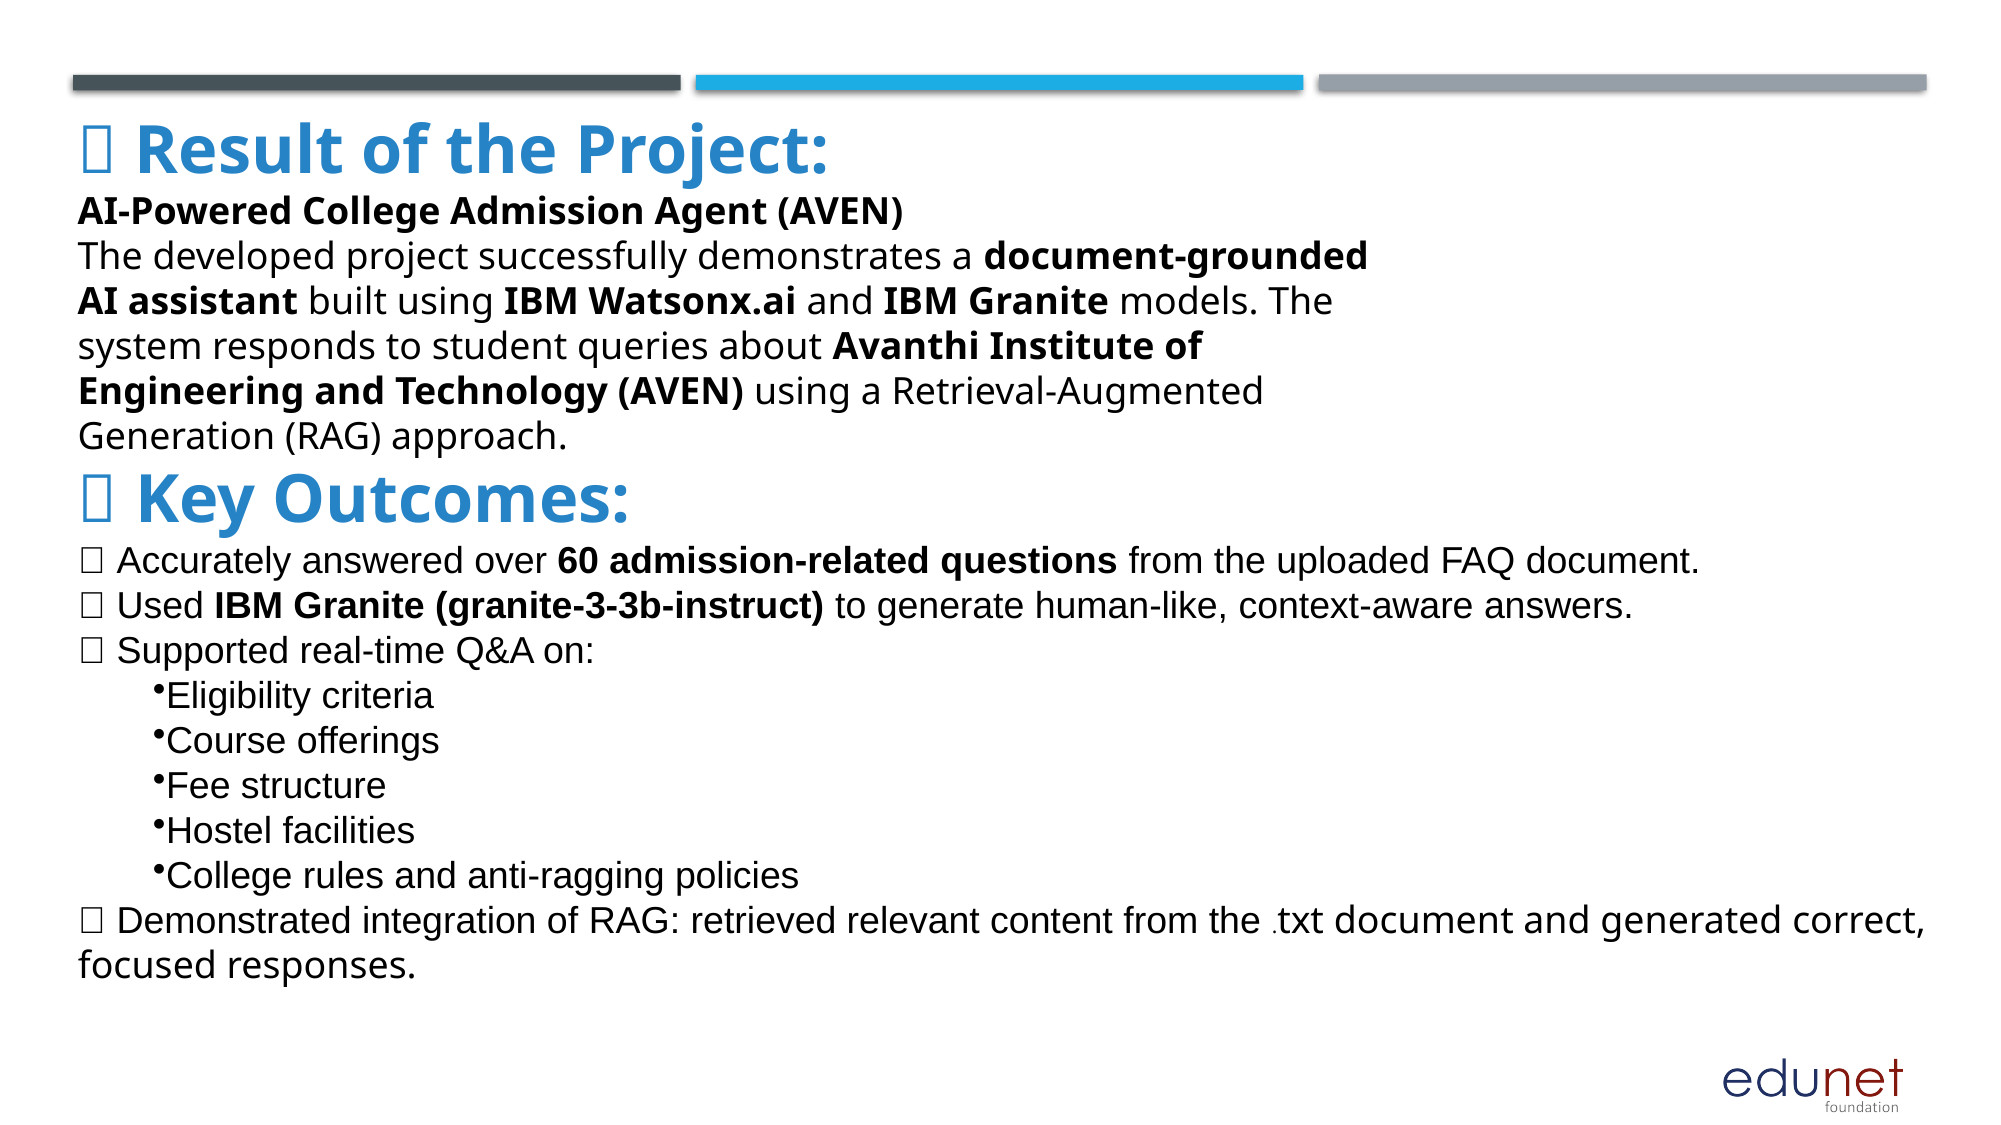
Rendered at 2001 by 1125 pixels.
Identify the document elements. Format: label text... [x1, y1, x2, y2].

text_box ✨ Key Outcomes: ✅ Accurately answered over 60 admission-related questions from the uploaded FAQ document. ✅ Used IBM Granite (granite-3-3b-instruct) to generate human-like, context-aware answers. ✅ Supported real-time Q&A on: Eligibility criteria Course offerings Fee structure Hostel facilities College rules and anti-ragging policies ✅ Demonstrated integration of RAG: retrieved relevant content from the .txt document and generated correct, focused responses. [62, 448, 2000, 1039]
picture [1719, 1056, 1905, 1116]
text_box ✅ Result of the Project: AI-Powered College Admission Agent (AVEN) The developed project successfully demonstrates a document-grounded AI assistant built using IBM Watsonx.ai and IBM Granite models. The system responds to student queries about Avanthi Institute of Engineering and Technology (AVEN) using a Retrieval-Augmented Generation (RAG) approach. [62, 99, 1434, 448]
